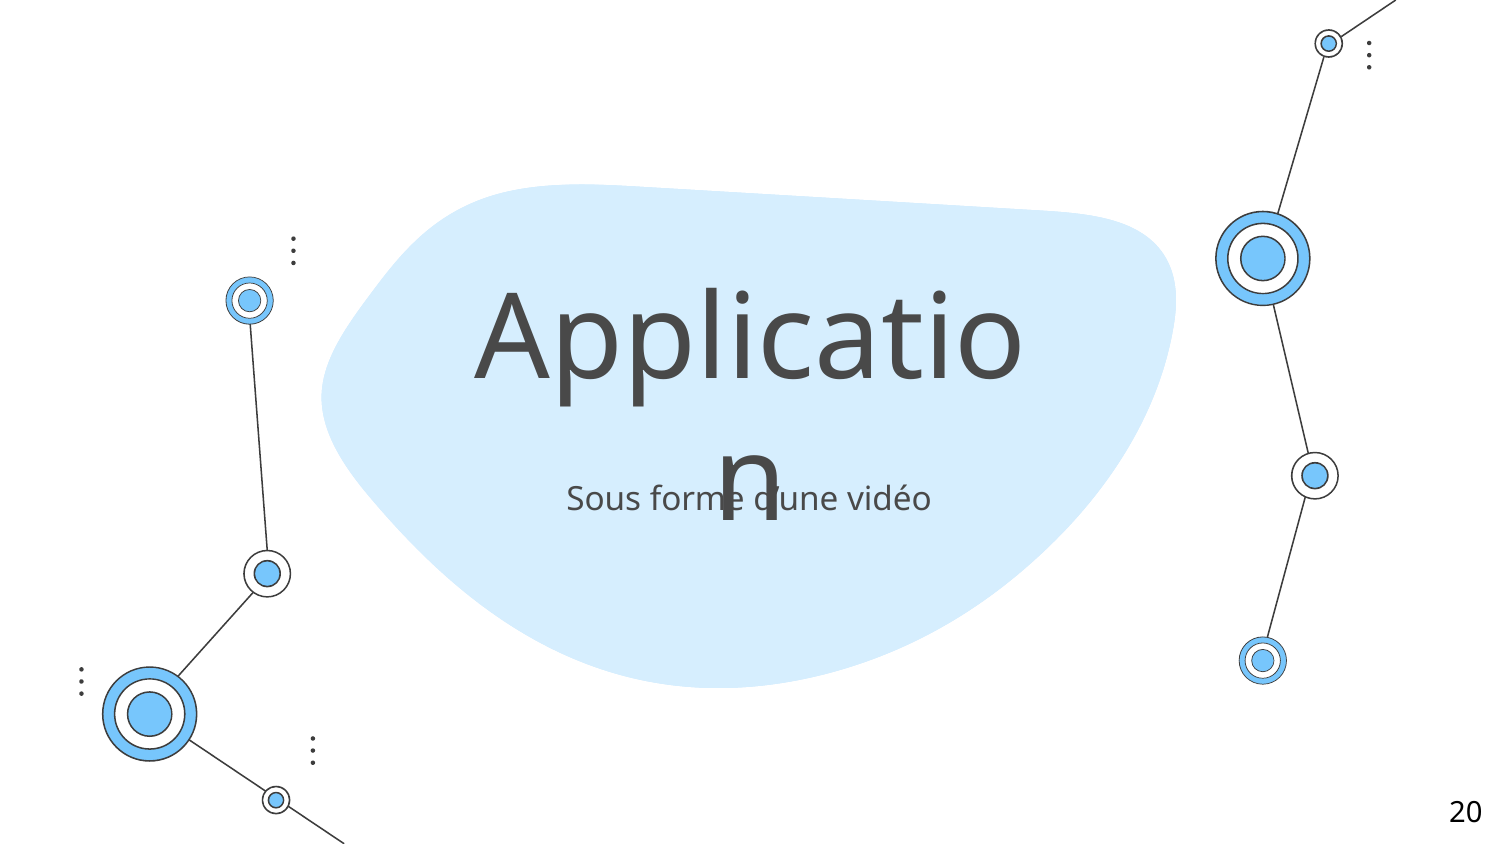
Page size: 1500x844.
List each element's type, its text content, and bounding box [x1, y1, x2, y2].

text_box 20 [1434, 778, 1500, 843]
subtitle Sous forme d’une vidéo [529, 467, 969, 570]
title Application [430, 337, 1071, 467]
